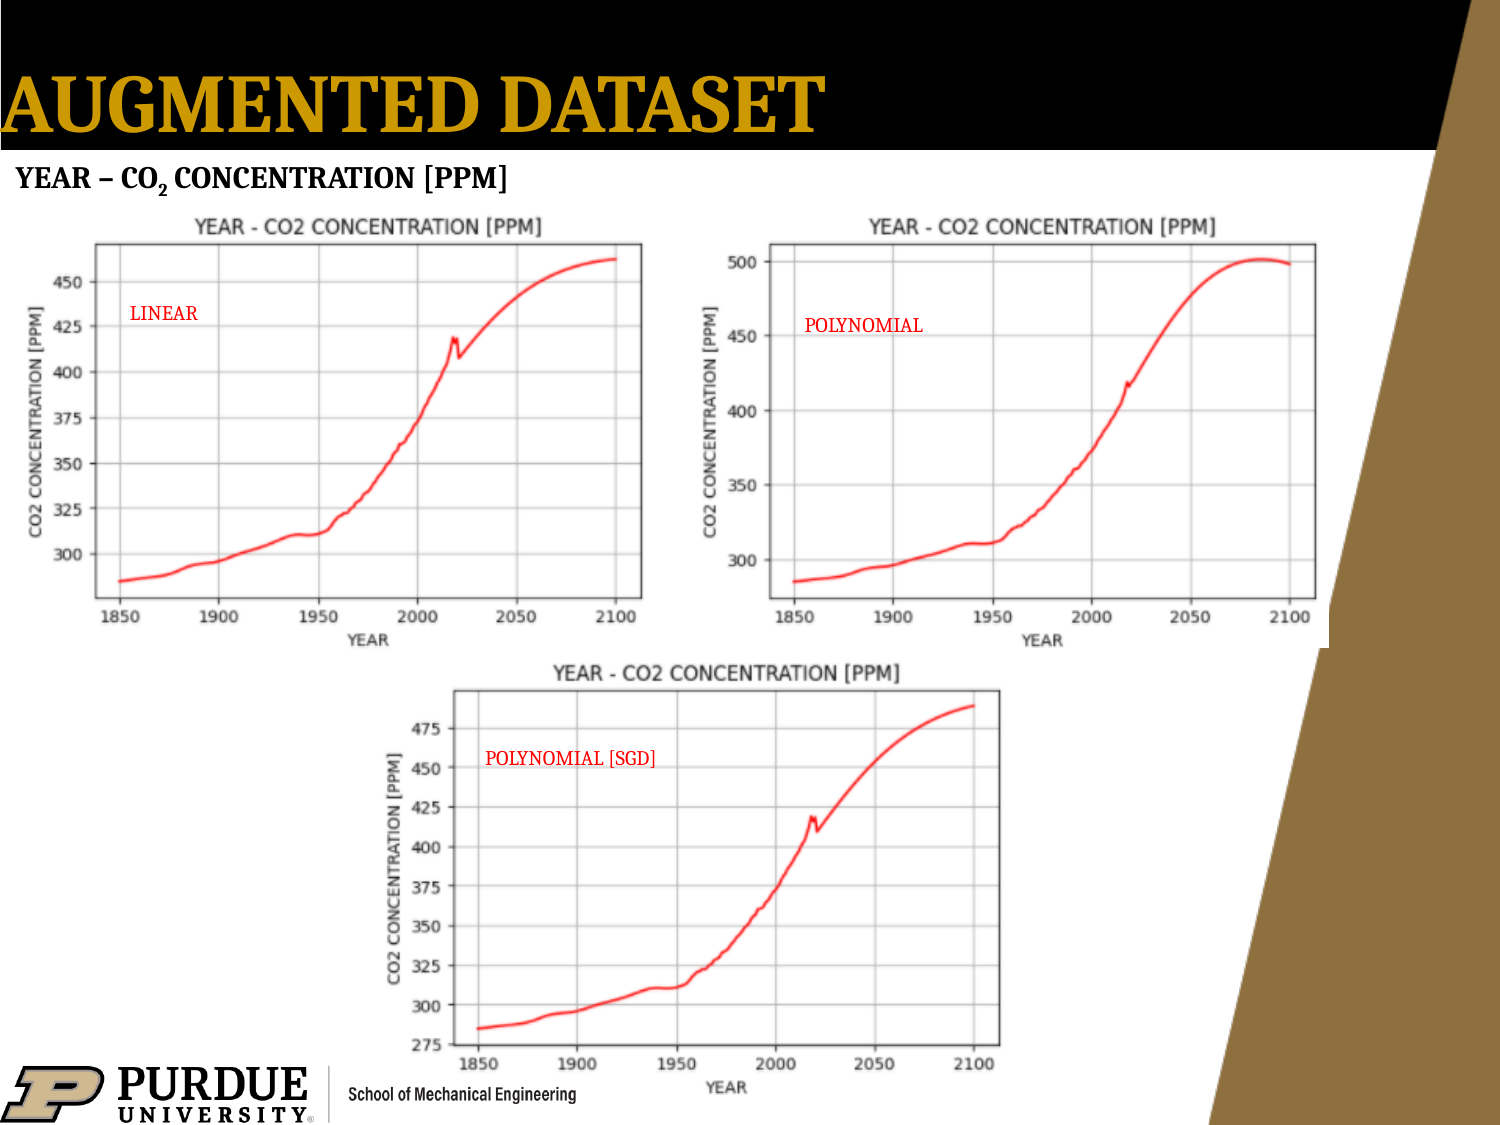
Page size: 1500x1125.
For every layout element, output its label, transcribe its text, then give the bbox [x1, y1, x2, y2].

text_box YEAR – CO2 CONCENTRATION [PPM] [0, 158, 1203, 208]
picture [0, 208, 1010, 1125]
picture [0, 0, 1500, 1125]
